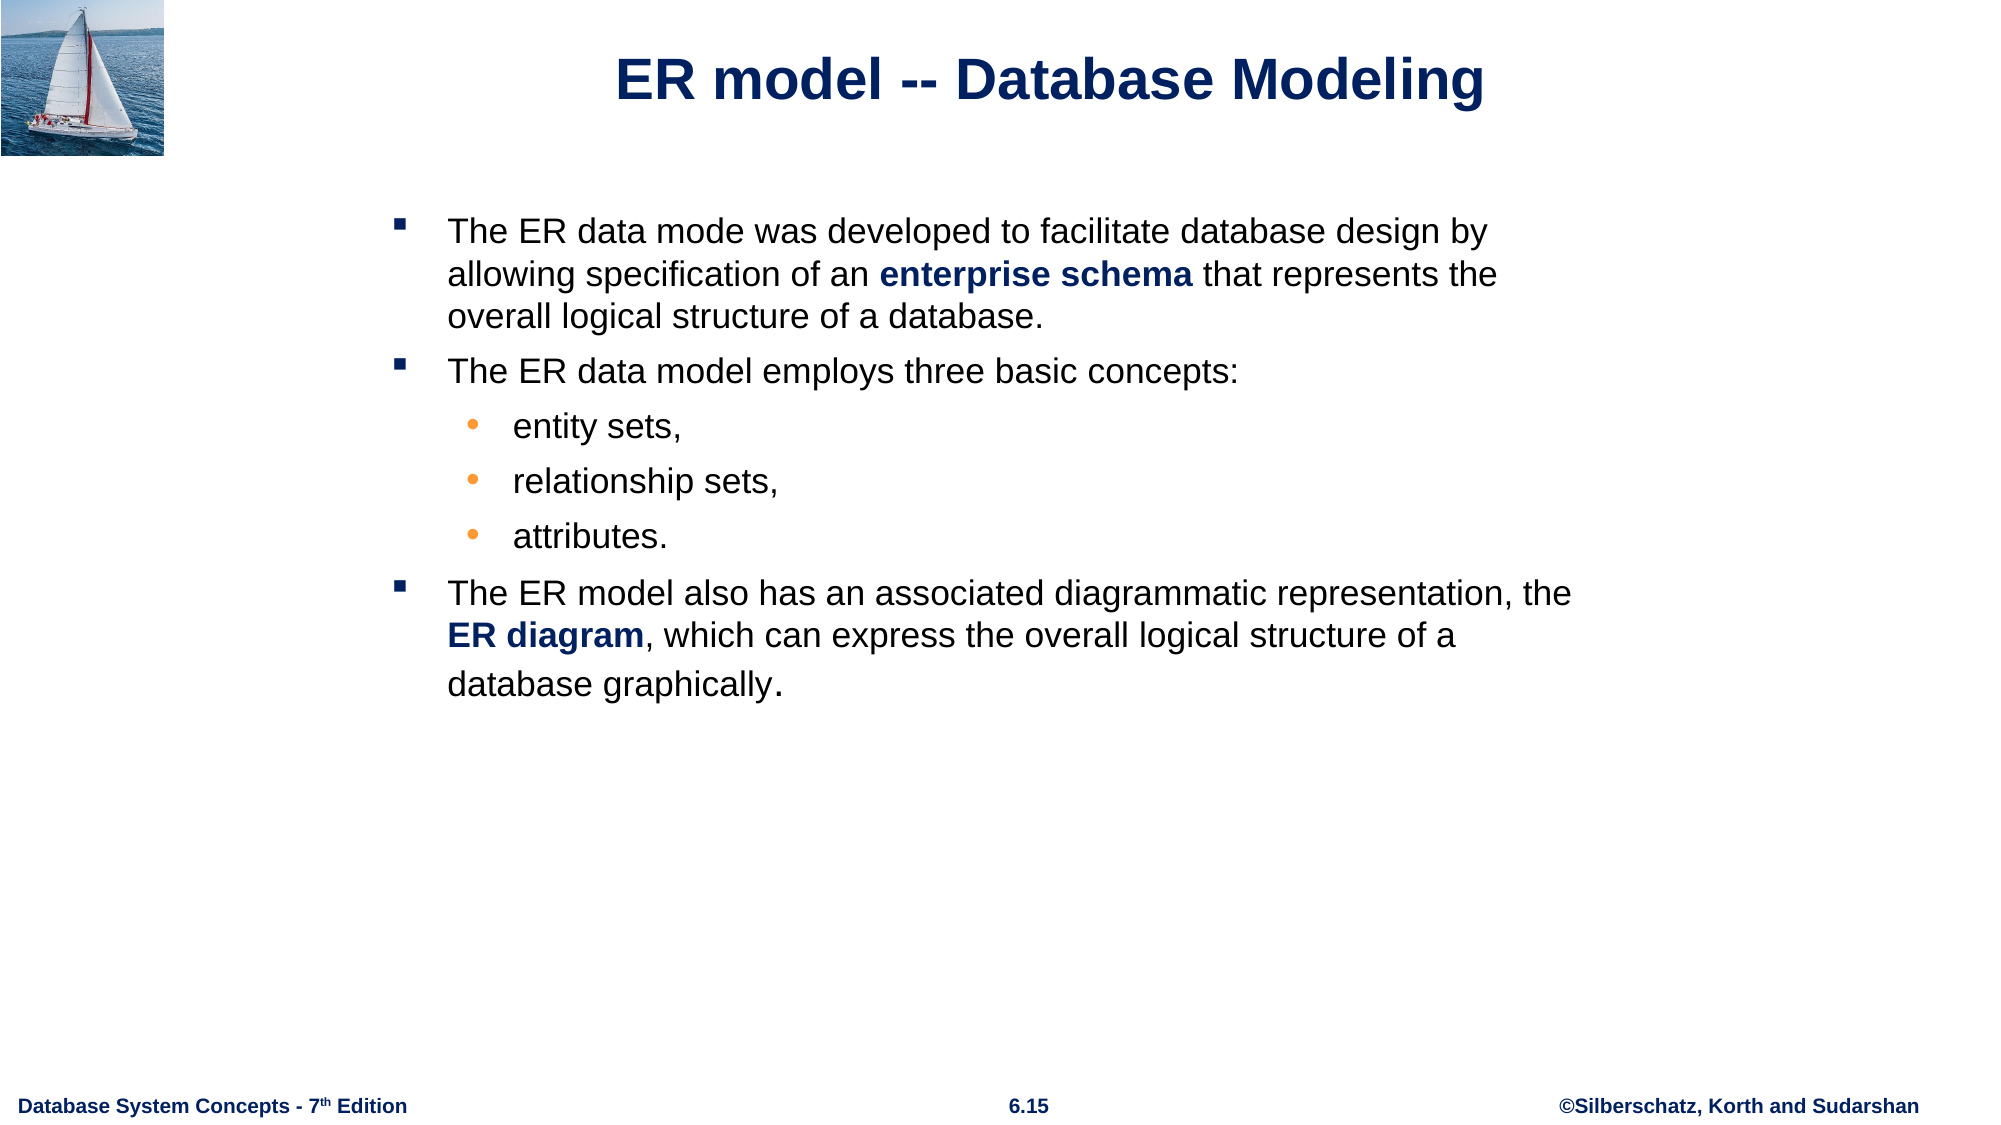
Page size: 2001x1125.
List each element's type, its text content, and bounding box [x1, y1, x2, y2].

list The ER data mode was developed to facilitate database design by allowing specification of an enterprise schema that represents the overall logical structure of a database. The ER data model employs three basic concepts: entity sets, relationship sets, attributes. The ER model also has an associated diagrammatic representation, the ER diagram, which can express the overall logical structure of a database graphically. [376, 200, 1626, 804]
picture [1, 0, 164, 156]
title ER model -- Database Modeling [167, 18, 1935, 120]
